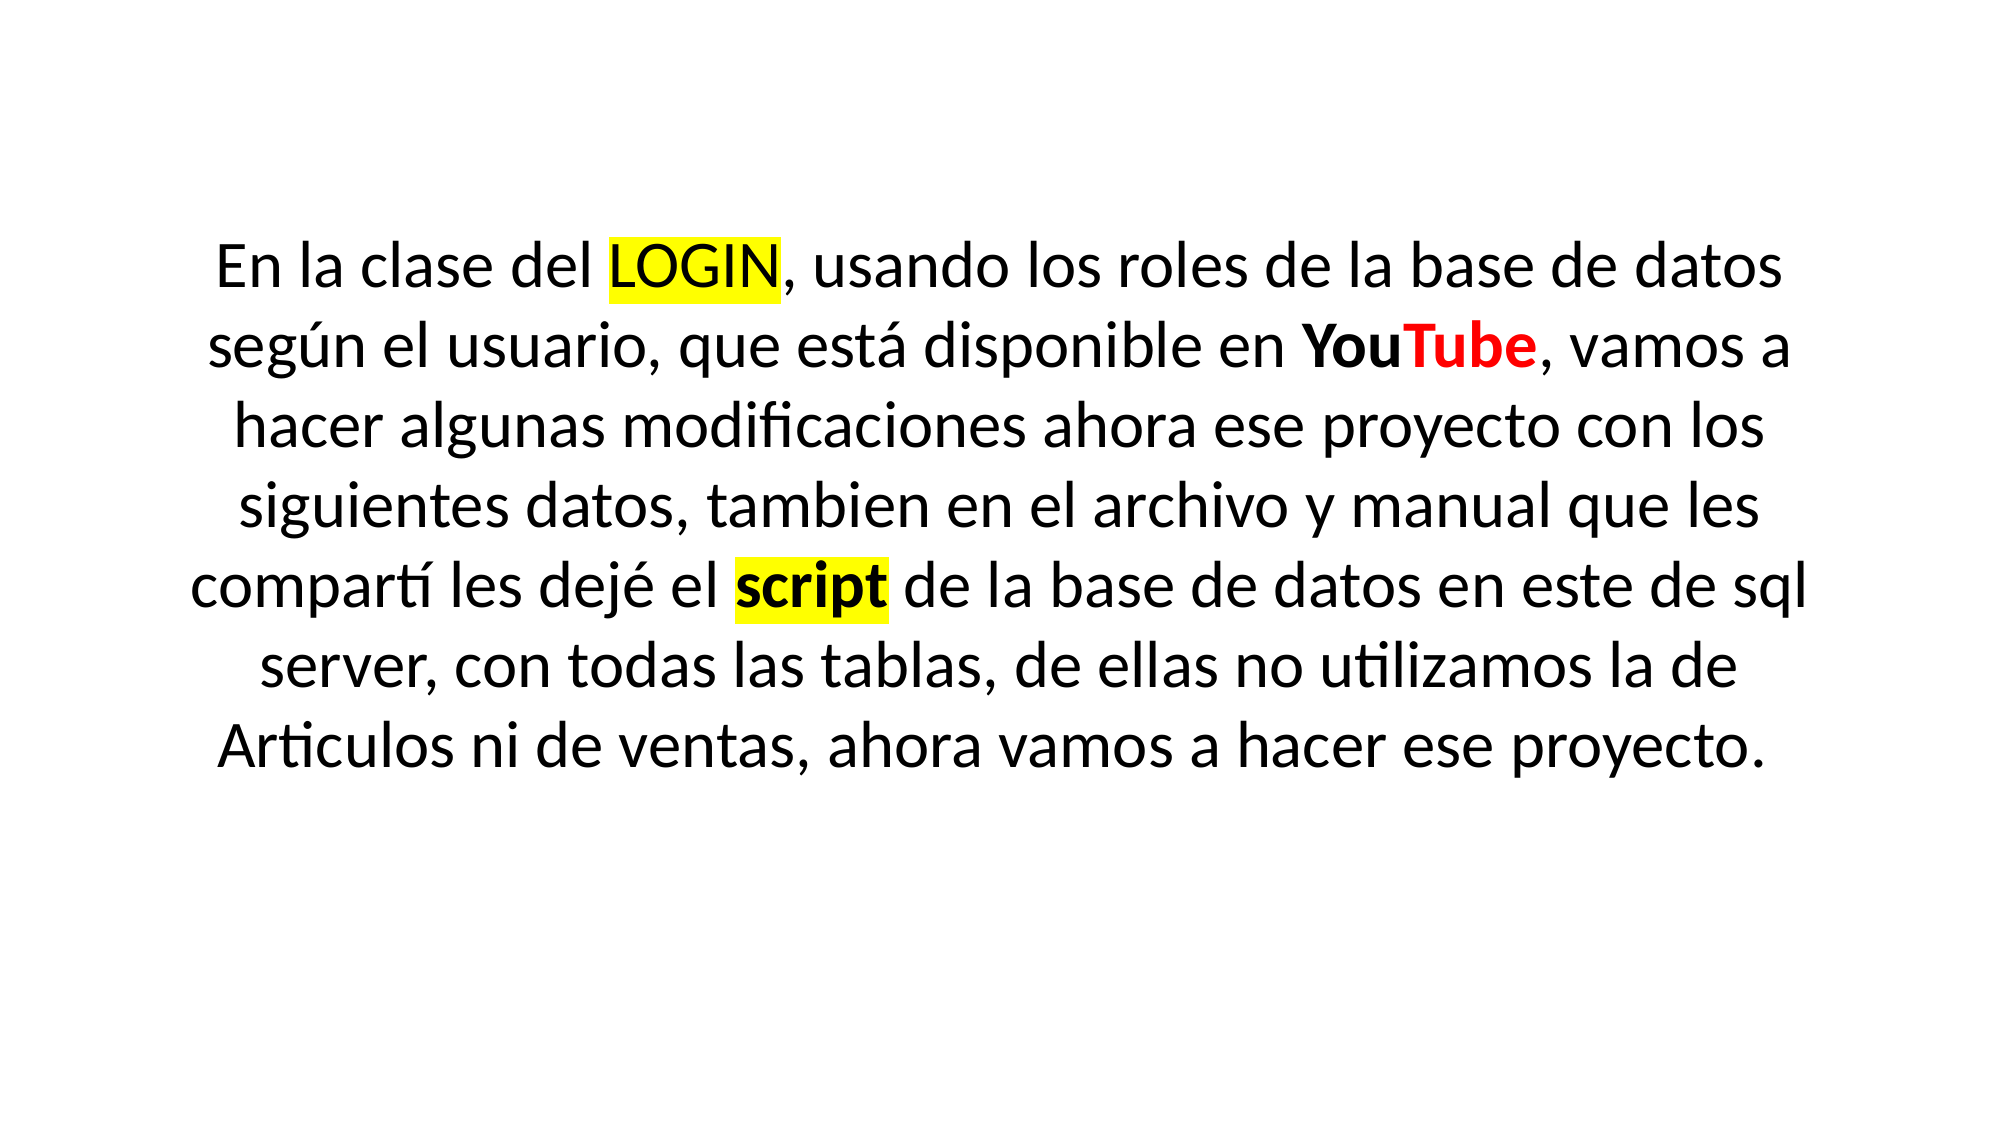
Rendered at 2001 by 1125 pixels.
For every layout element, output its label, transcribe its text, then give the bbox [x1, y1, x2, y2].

text_box En la clase del LOGIN, usando los roles de la base de datos según el usuario, que está disponible en YouTube, vamos a hacer algunas modificaciones ahora ese proyecto con los siguientes datos, tambien en el archivo y manual que les compartí les dejé el script de la base de datos en este de sql server, con todas las tablas, de ellas no utilizamos la de Articulos ni de ventas, ahora vamos a hacer ese proyecto. [169, 213, 1830, 788]
